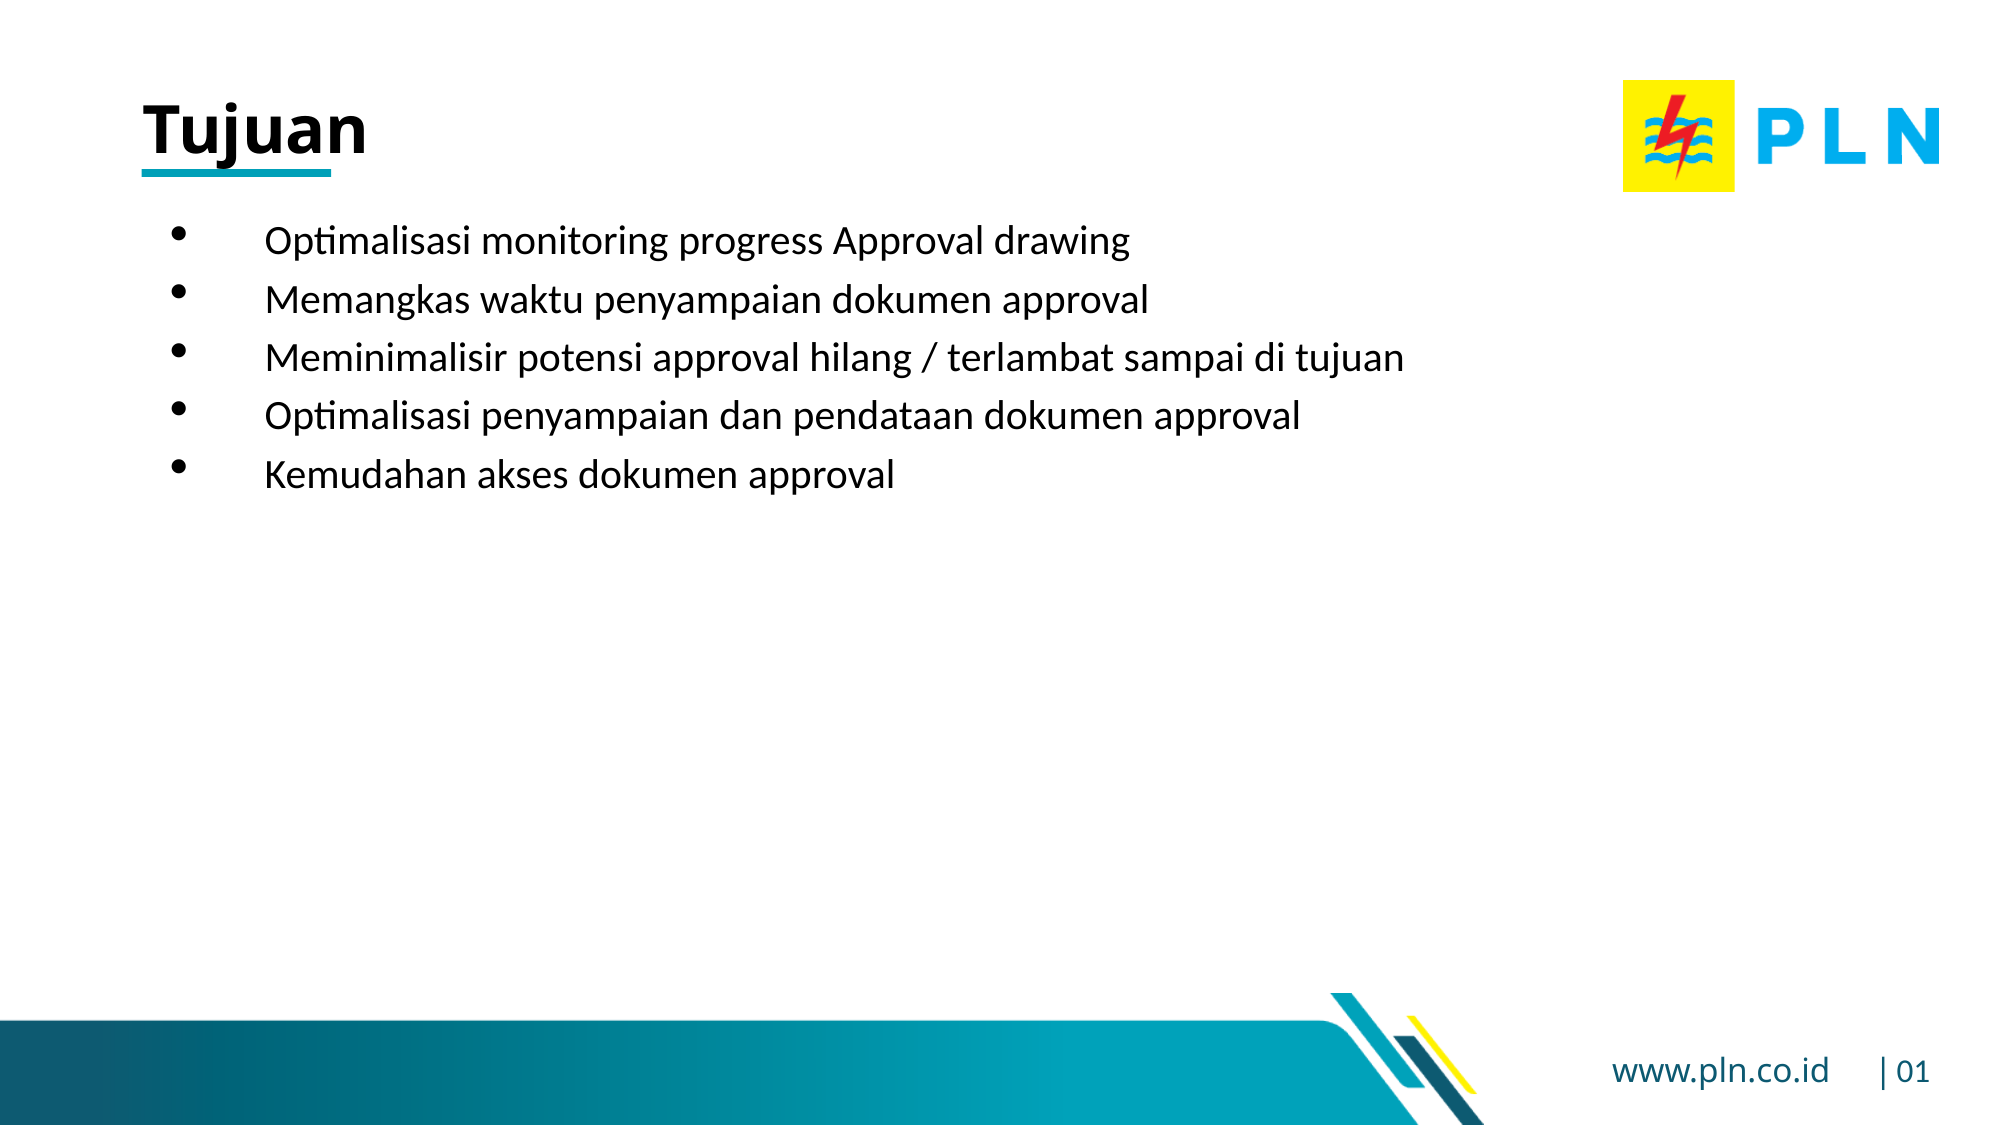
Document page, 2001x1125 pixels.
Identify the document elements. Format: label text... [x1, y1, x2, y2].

list 01 [1881, 1046, 1960, 1102]
picture [0, 993, 1484, 1125]
title Tujuan [128, 88, 1529, 184]
picture [1623, 80, 1939, 192]
text_box Optimalisasi monitoring progress Approval drawing Memangkas waktu penyampaian dokumen approval Meminimalisir potensi approval hilang / terlambat sampai di tujuan Optimalisasi penyampaian dan pendataan dokumen approval Kemudahan akses dokumen approval [123, 205, 1847, 504]
